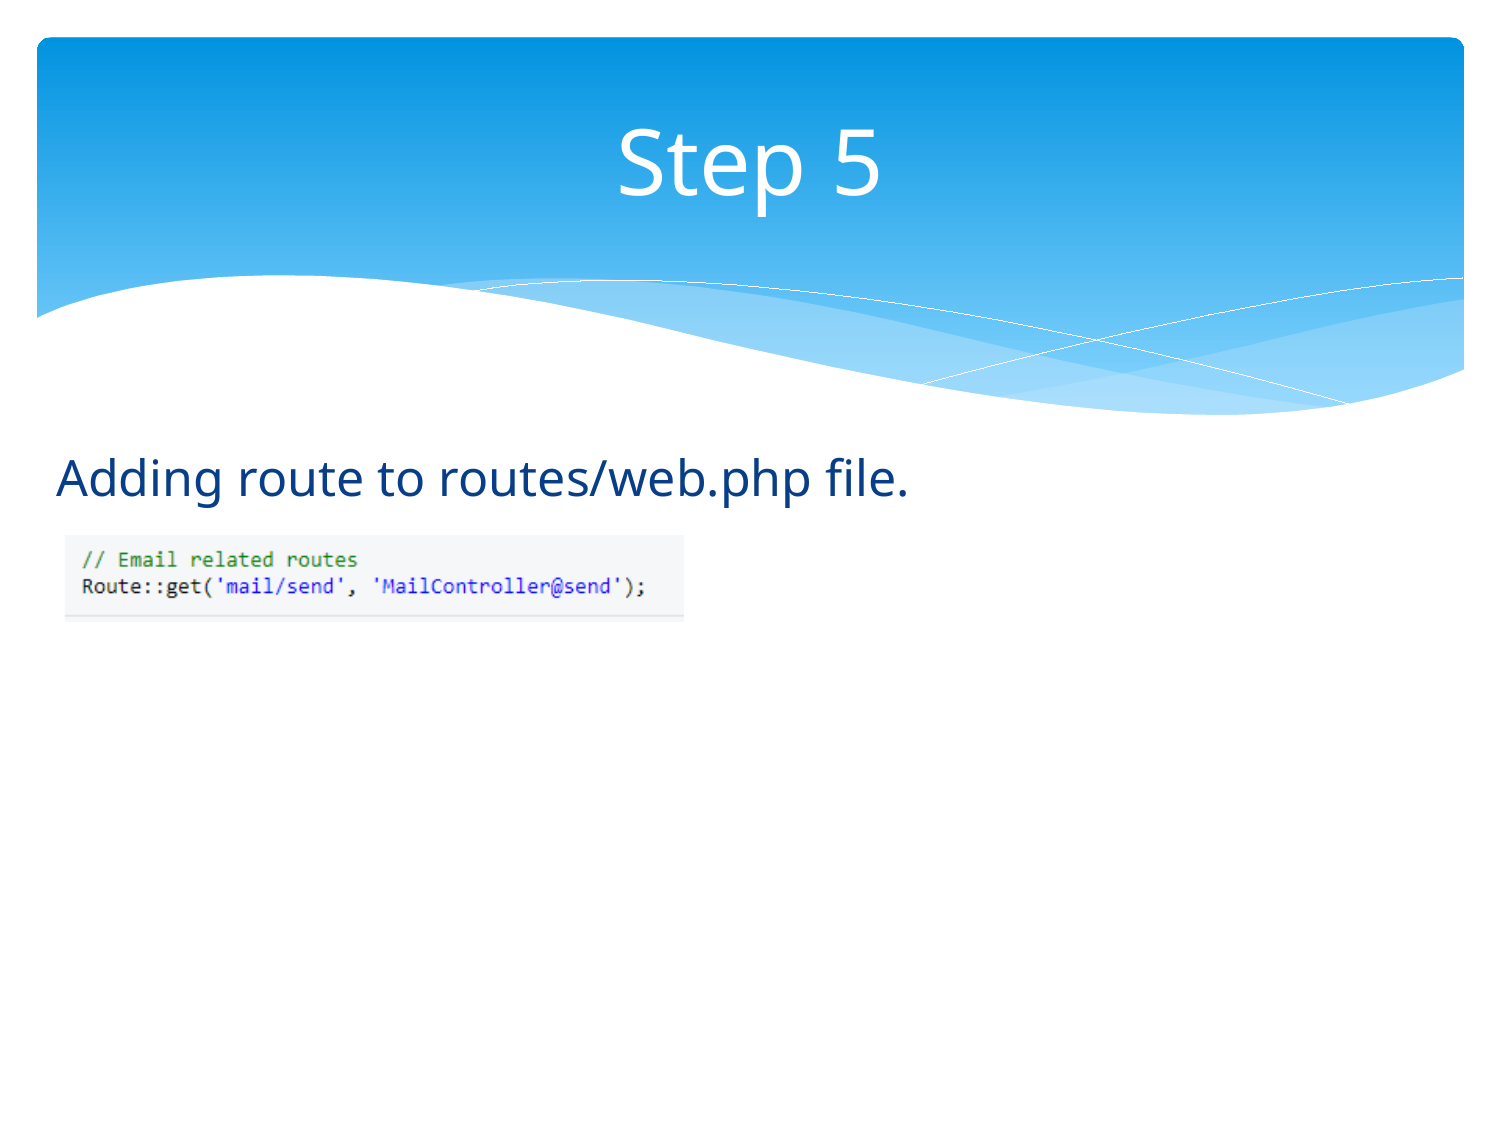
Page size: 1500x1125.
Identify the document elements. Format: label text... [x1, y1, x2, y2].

list Adding route to routes/web.php file. [41, 438, 1359, 1005]
picture [64, 535, 685, 622]
title Step 5 [75, 55, 1425, 261]
